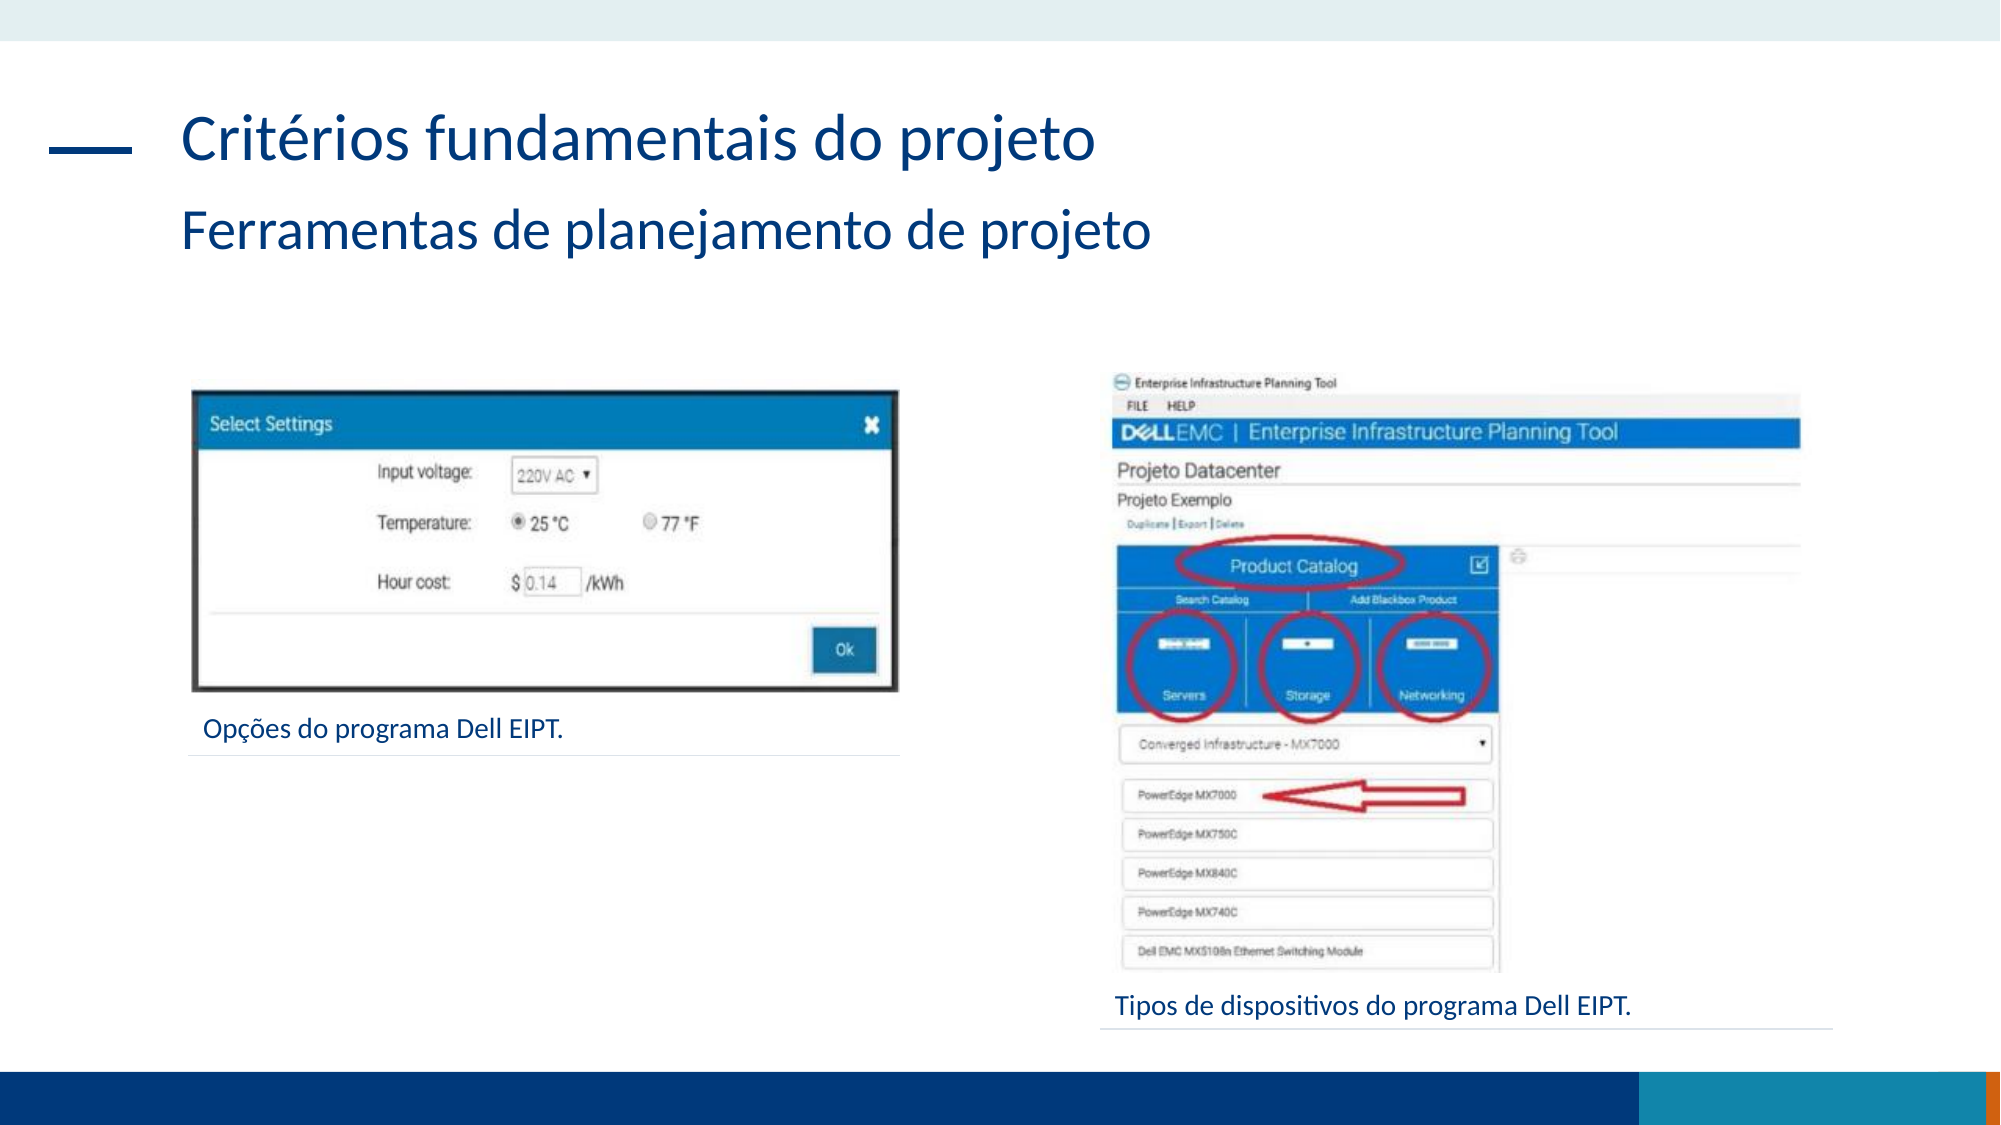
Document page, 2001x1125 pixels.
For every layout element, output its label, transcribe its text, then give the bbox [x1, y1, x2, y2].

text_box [188, 379, 900, 756]
list Critérios fundamentais do projeto [167, 95, 1833, 237]
picture [1099, 372, 1812, 973]
text_box Ferramentas de planejamento de projeto [167, 191, 1479, 281]
text_box Tipos de dispositivos do programa Dell EIPT. [1099, 978, 1812, 1028]
